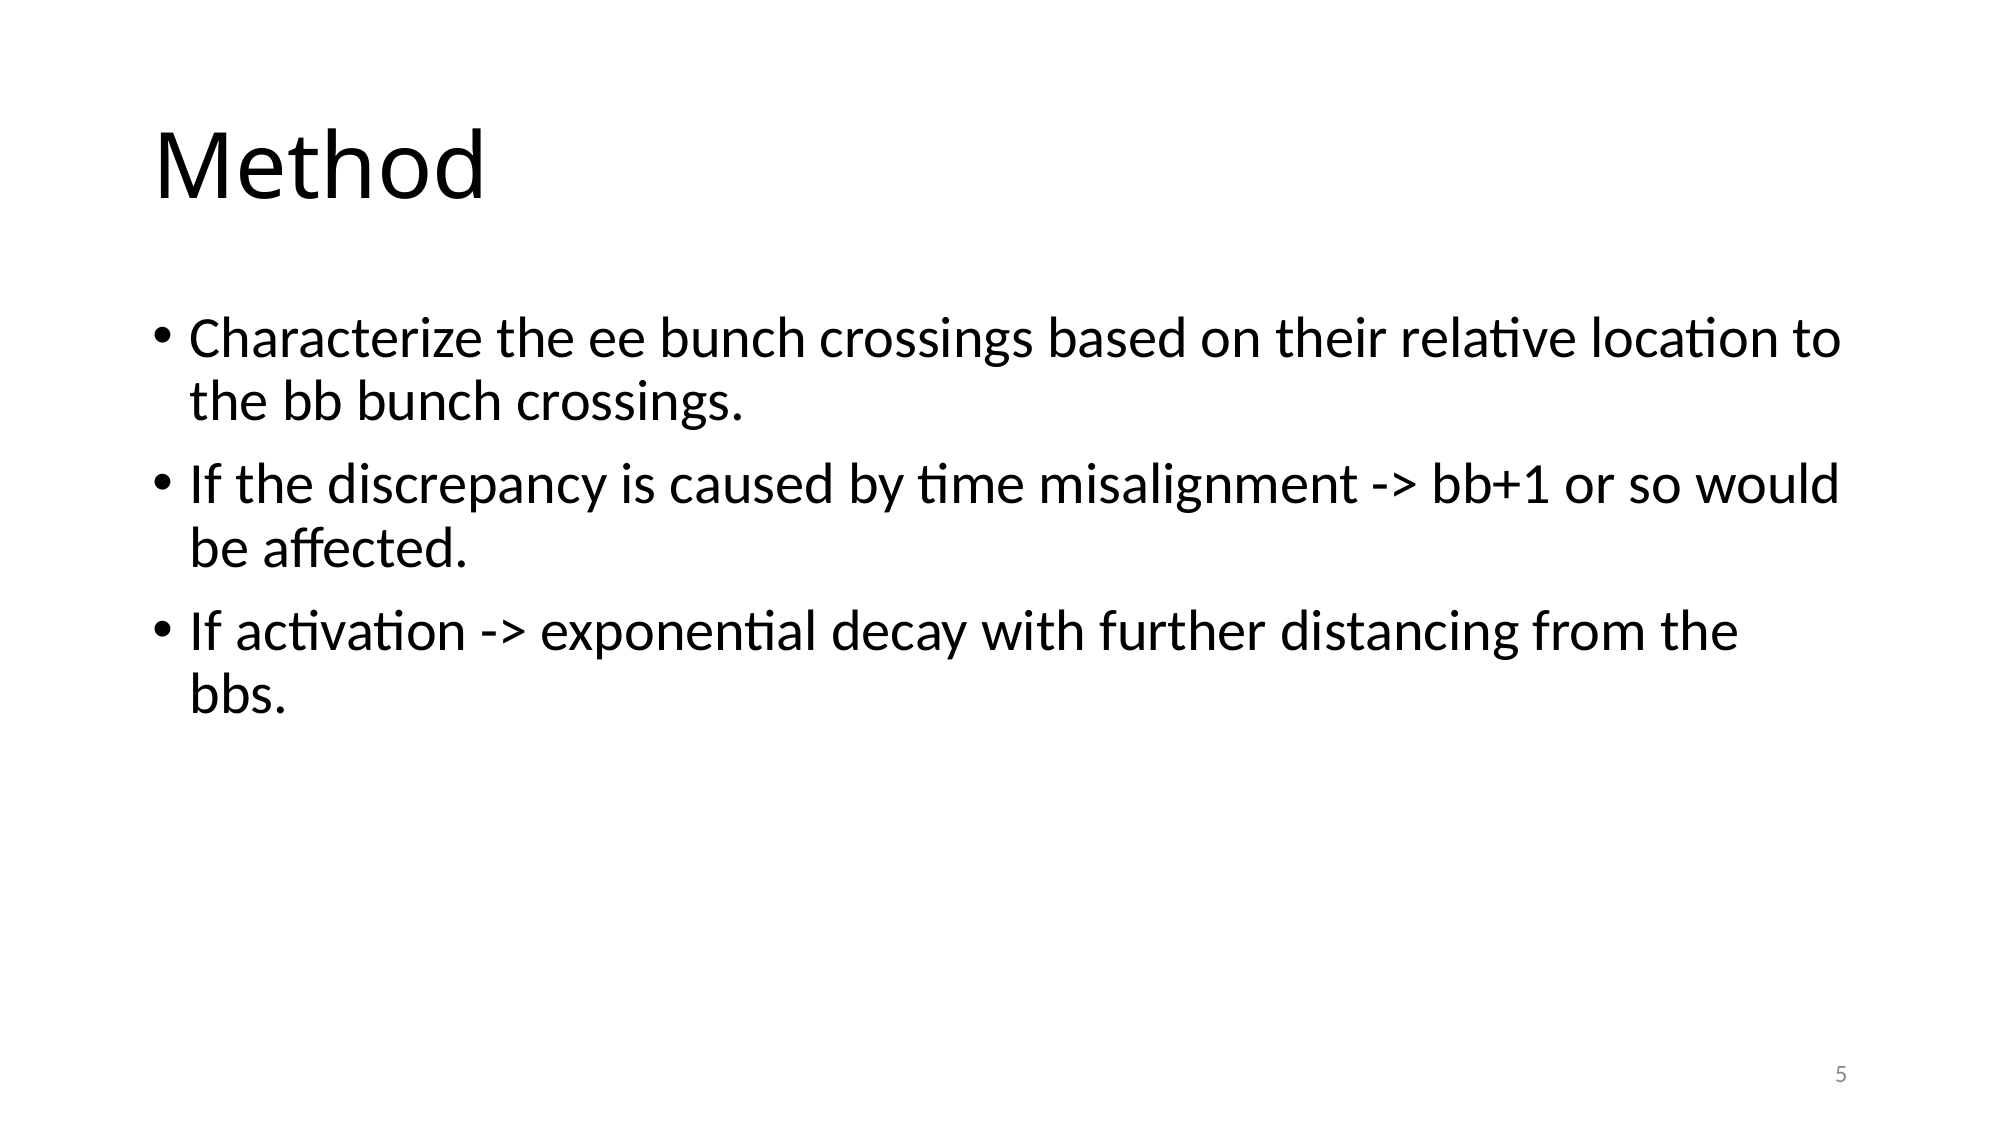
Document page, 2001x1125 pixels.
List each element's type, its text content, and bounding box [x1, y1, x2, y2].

list Characterize the ee bunch crossings based on their relative location to the bb bunch crossings. If the discrepancy is caused by time misalignment -> bb+1 or so would be affected. If activation -> exponential decay with further distancing from the bbs. [137, 299, 1863, 1014]
slide_number 5 [1412, 1042, 1863, 1103]
title Method [137, 59, 1863, 278]
